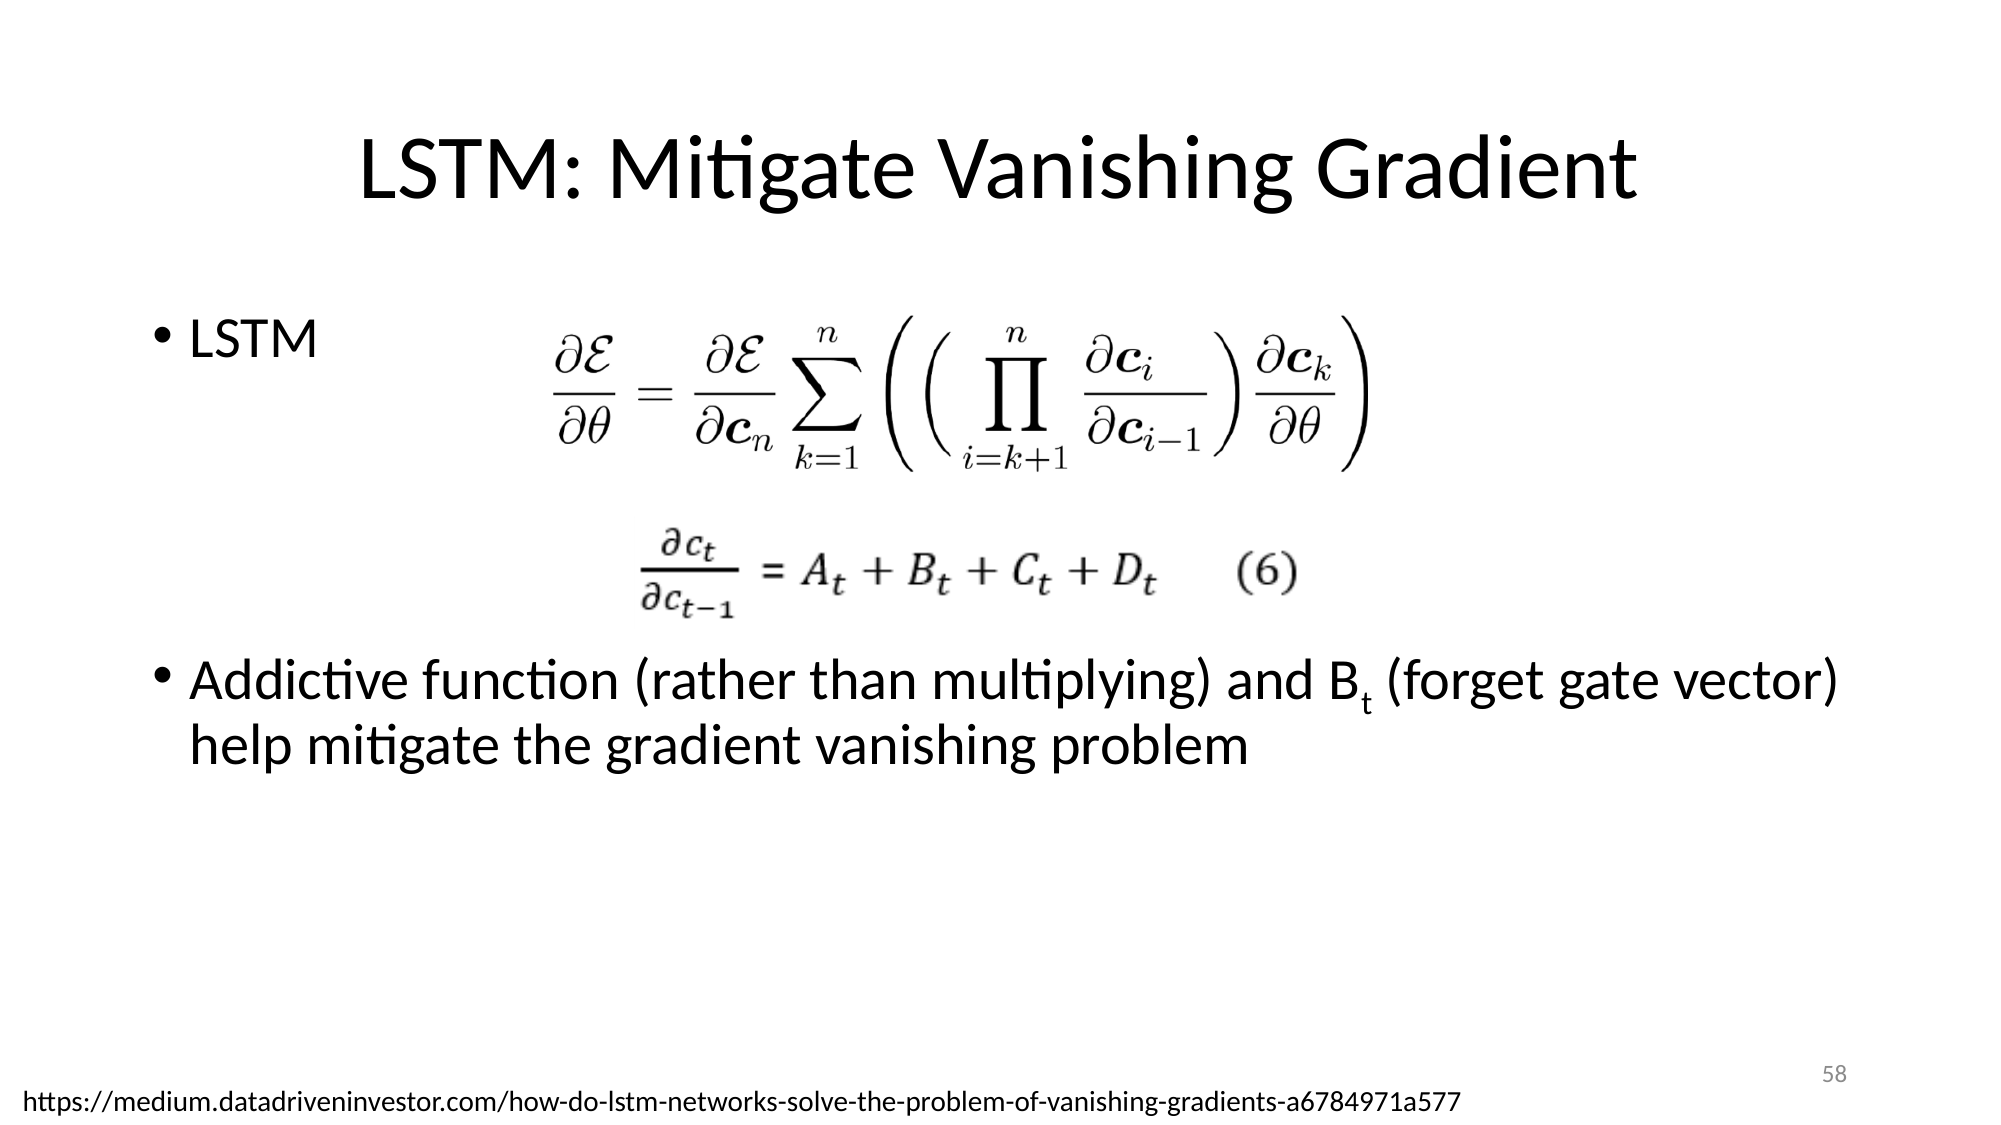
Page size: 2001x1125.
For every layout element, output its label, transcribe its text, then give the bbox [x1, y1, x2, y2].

picture [633, 516, 1305, 630]
list LSTM Addictive function (rather than multiplying) and Bt (forget gate vector) help mitigate the gradient vanishing problem [137, 299, 1863, 1014]
title LSTM: Mitigate Vanishing Gradient [137, 59, 1863, 278]
slide_number 58 [1412, 1042, 1863, 1103]
picture [532, 299, 1850, 485]
text_box https://medium.datadriveninvestor.com/how-do-lstm-networks-solve-the-problem-of-vanishing-gradients-a6784971a577 [7, 1074, 1478, 1125]
